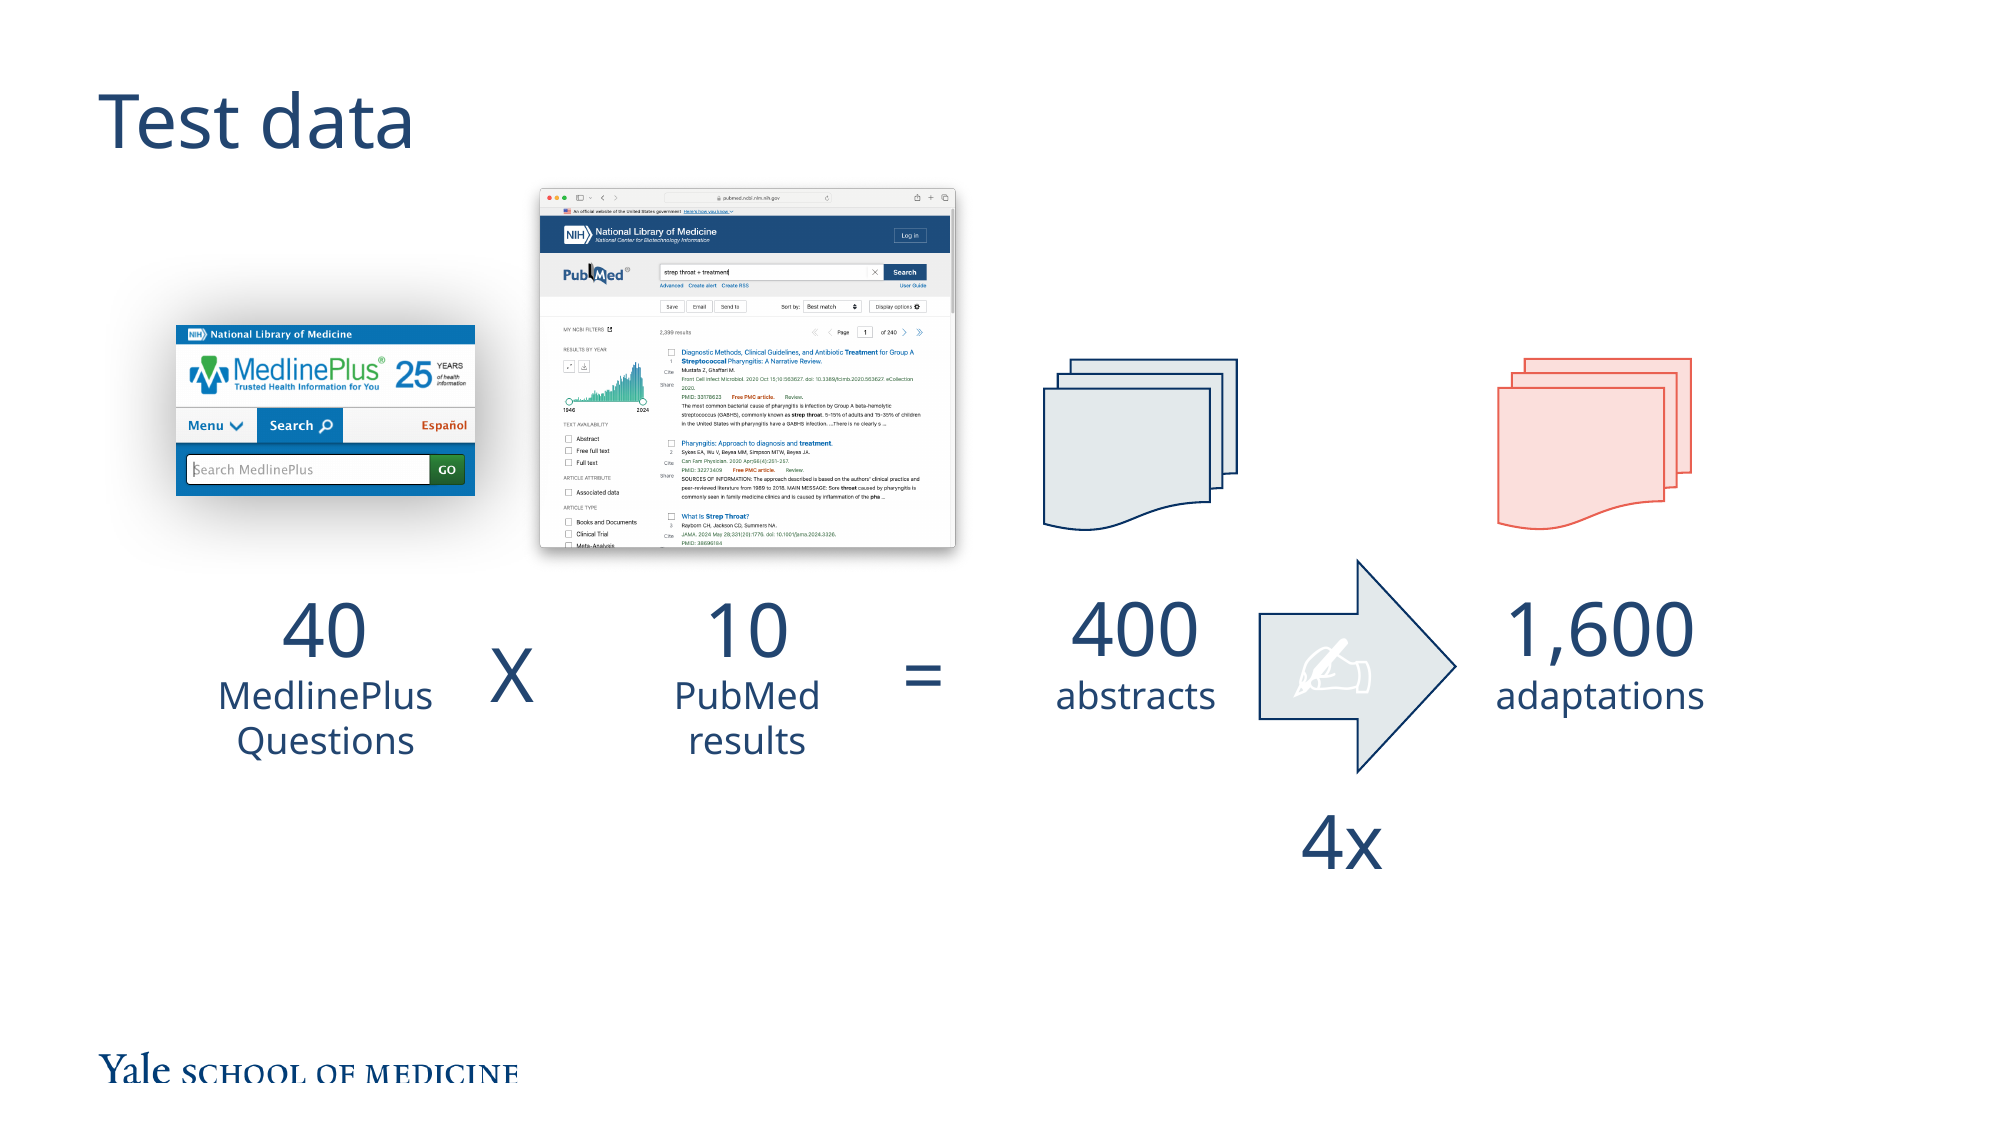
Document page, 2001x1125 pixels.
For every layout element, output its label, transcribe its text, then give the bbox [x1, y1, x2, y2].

text_box = [888, 619, 961, 725]
text_box 40 MedlinePlus Questions [202, 574, 449, 770]
text_box ✍️ [1258, 558, 1458, 775]
text_box 400 abstracts [1040, 574, 1232, 725]
text_box X [475, 620, 550, 726]
text_box [1497, 357, 1692, 531]
text_box 1,600 adaptations [1480, 574, 1721, 725]
picture [176, 325, 475, 496]
title Test data [98, 76, 1890, 160]
picture [519, 174, 976, 575]
text_box 4x [1286, 787, 1399, 893]
text_box 10 PubMed results [659, 575, 836, 770]
text_box [1043, 358, 1238, 531]
